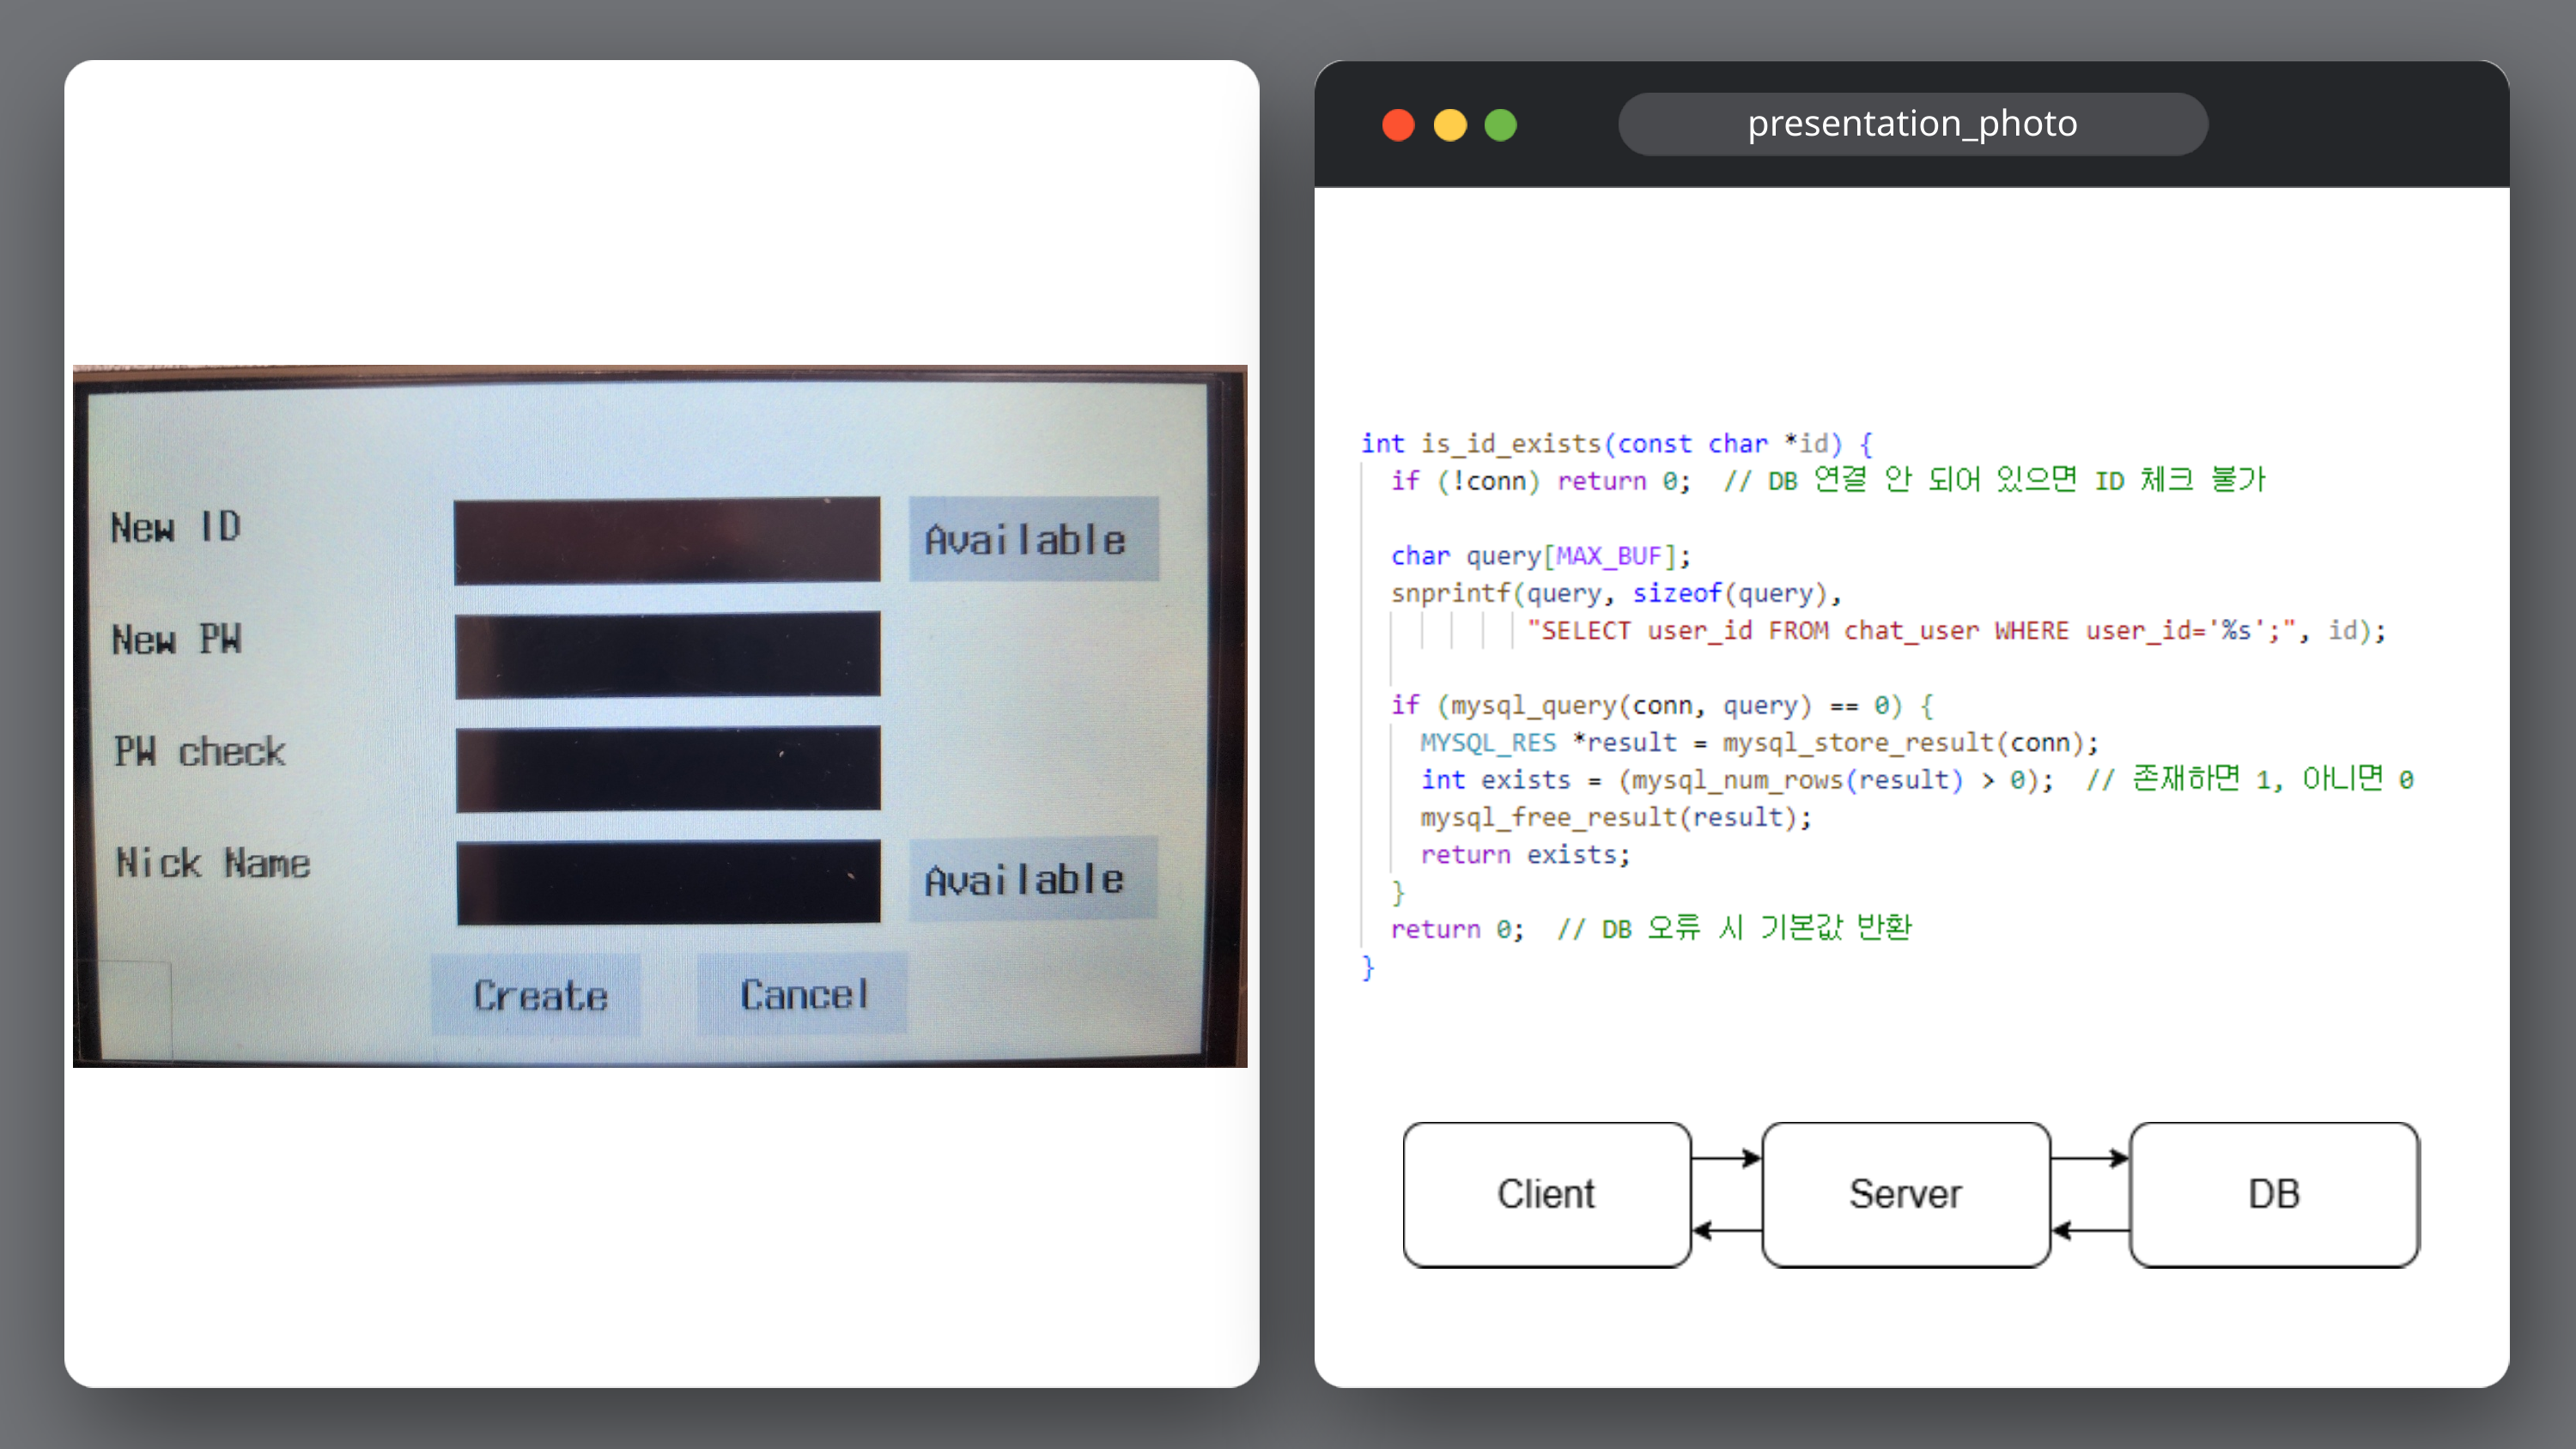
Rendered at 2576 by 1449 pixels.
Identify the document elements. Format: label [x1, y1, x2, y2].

picture [1314, 60, 2511, 1388]
picture [64, 60, 1260, 1388]
